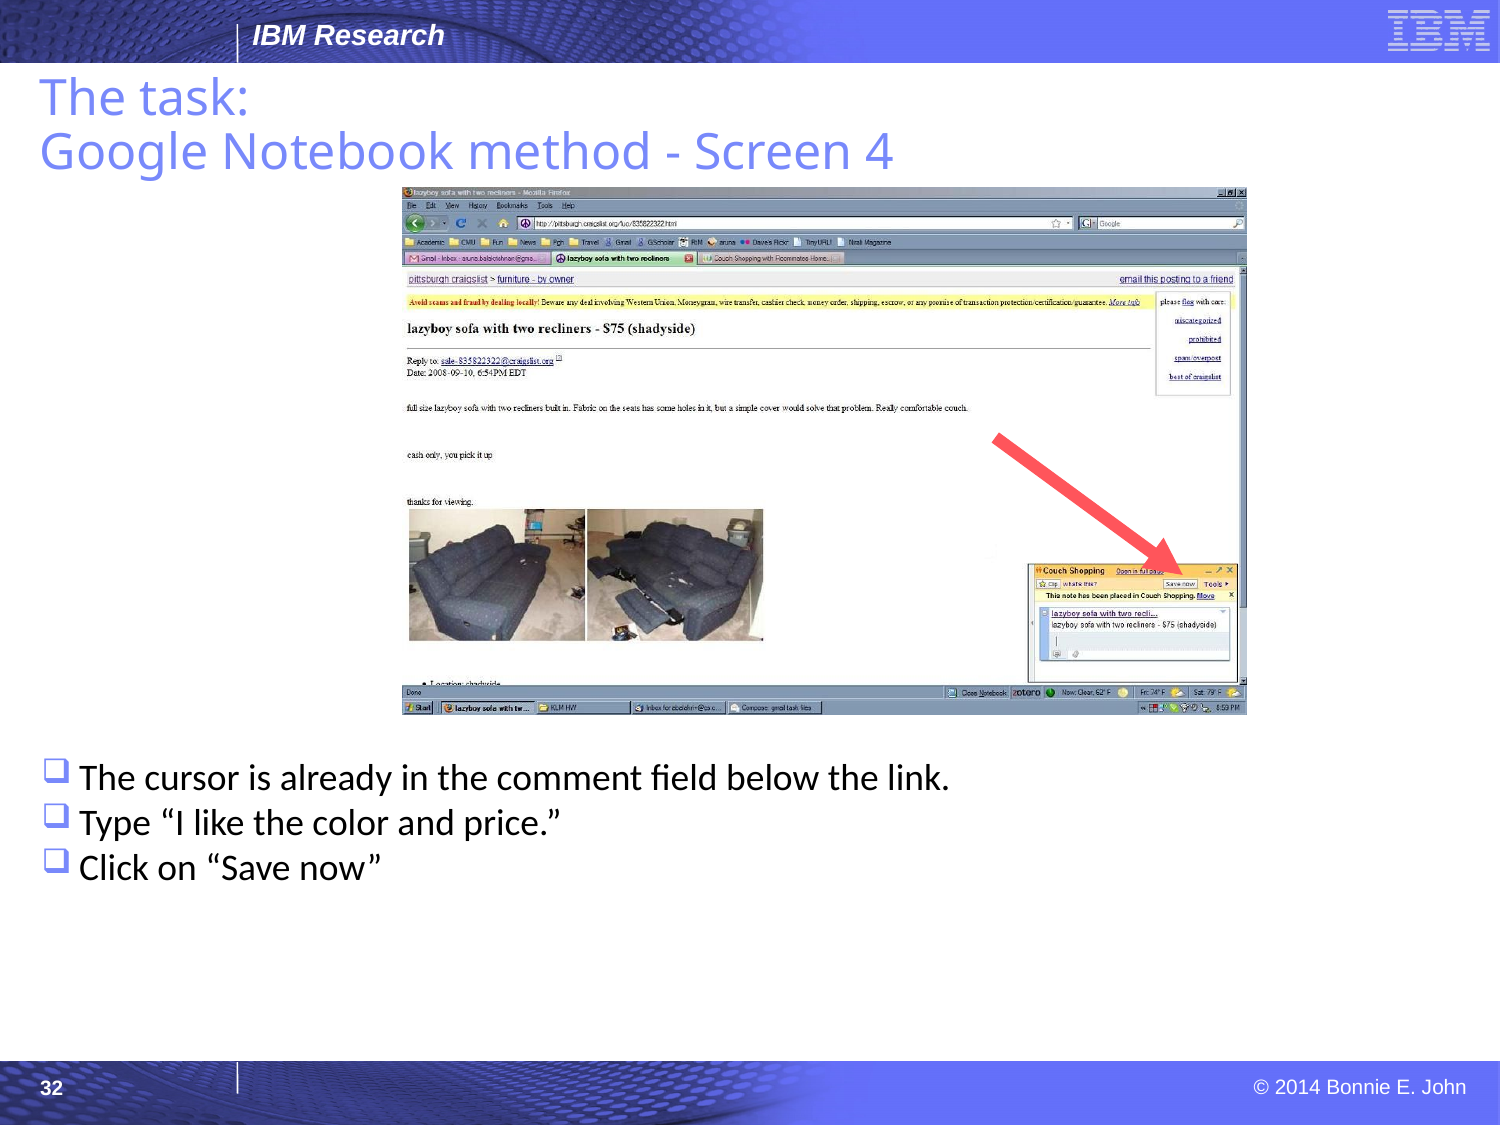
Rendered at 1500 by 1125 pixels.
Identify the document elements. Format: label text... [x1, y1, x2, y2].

picture [0, 1061, 1500, 1125]
picture [401, 187, 1247, 716]
list The cursor is already in the comment field below the link. Type “I like the color and price.” Click on “Save now” [26, 745, 1471, 1005]
slide_number 32 [25, 1066, 191, 1120]
picture [0, 0, 1500, 63]
title The task: Google Notebook method - Screen 4 [24, 116, 1378, 188]
